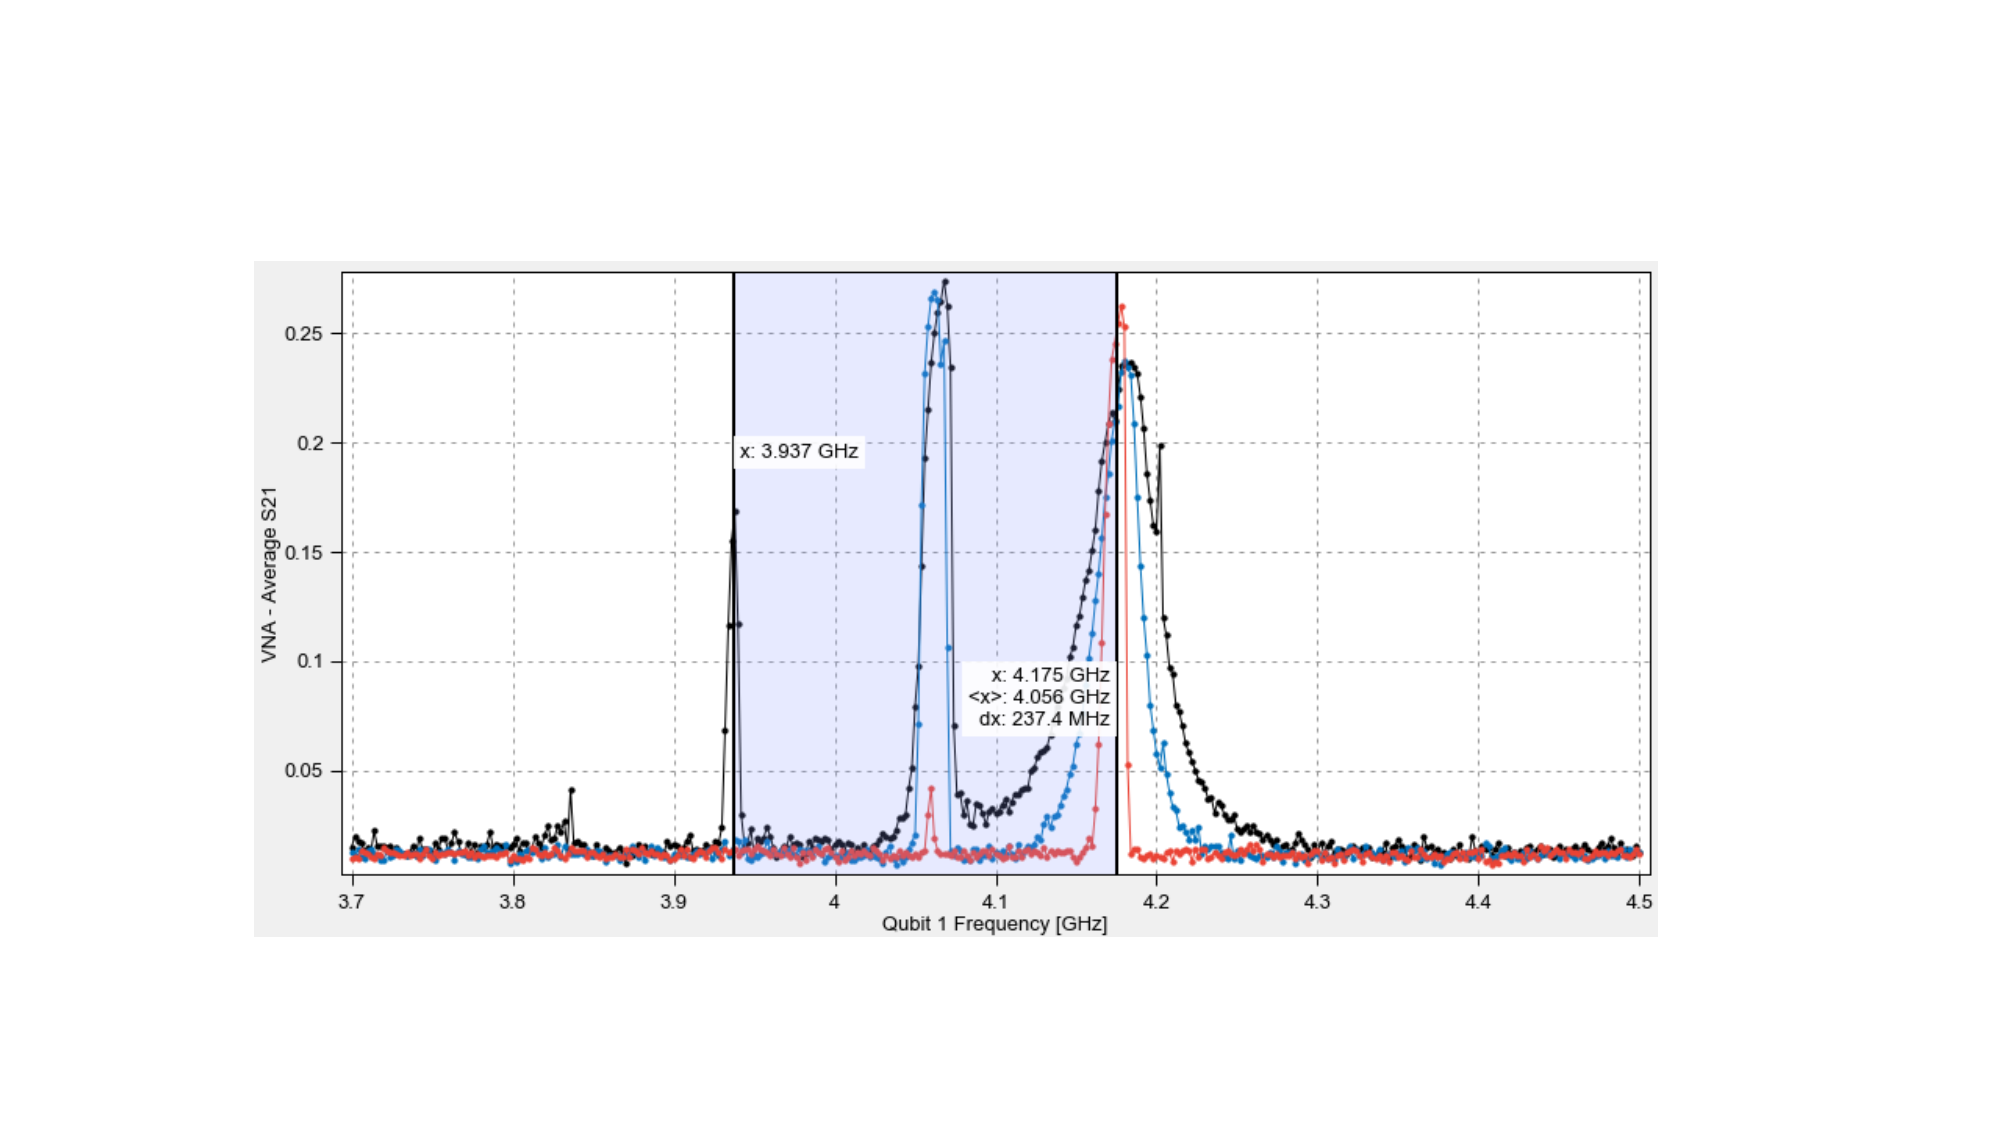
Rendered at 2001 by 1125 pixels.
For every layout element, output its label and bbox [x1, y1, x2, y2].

picture [254, 261, 1658, 937]
